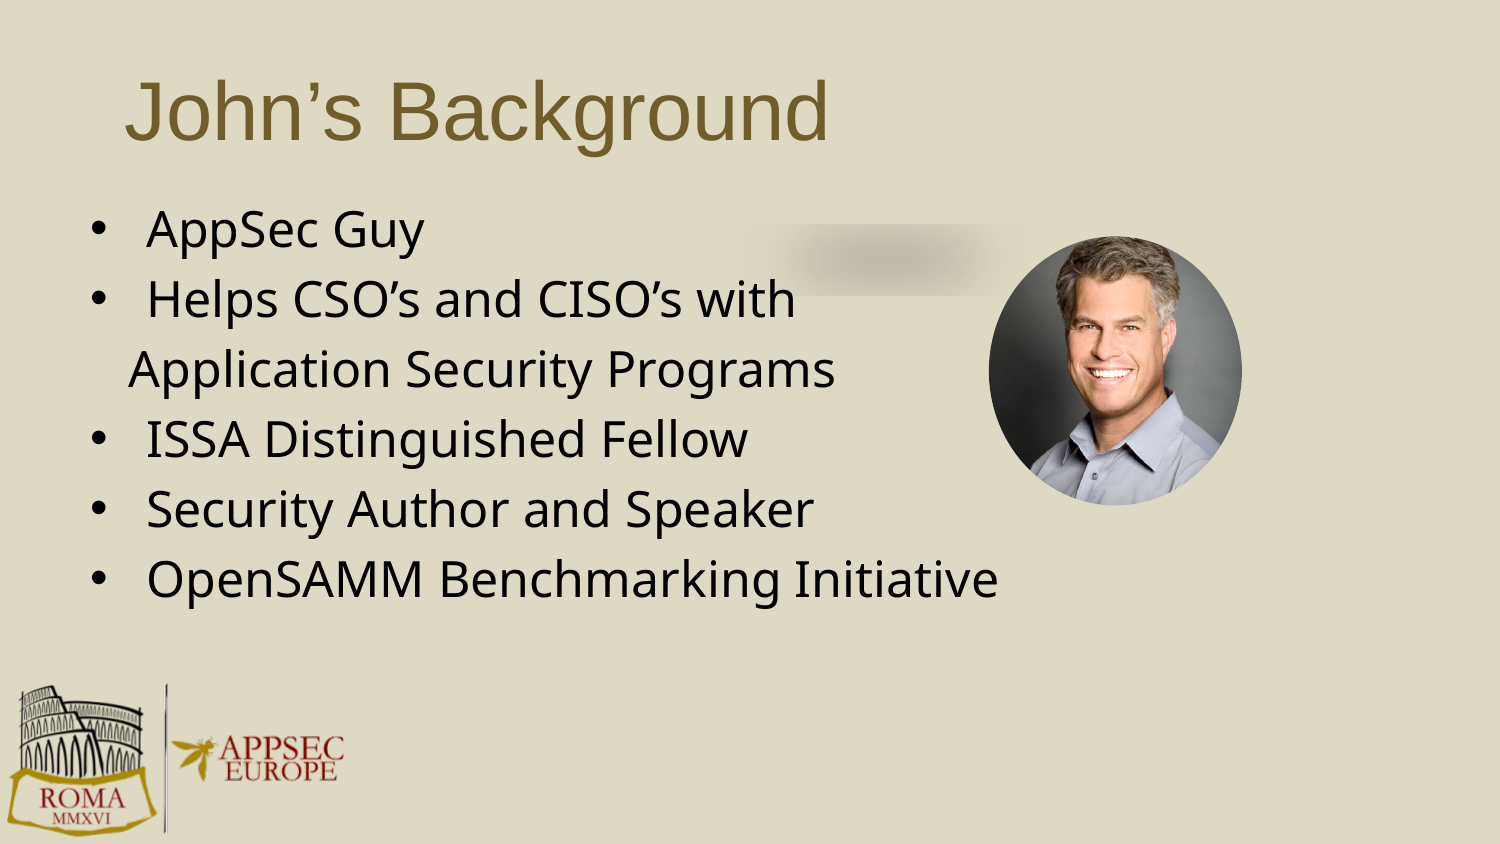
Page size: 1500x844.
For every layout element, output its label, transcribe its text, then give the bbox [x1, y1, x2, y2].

list AppSec Guy Helps CSO’s and CISO’s with Application Security Programs ISSA Distinguished Fellow Security Author and Speaker OpenSAMM Benchmarking Initiative [75, 189, 1425, 698]
picture [0, 621, 370, 844]
title John’s Background [109, 36, 1460, 177]
picture [988, 236, 1243, 506]
